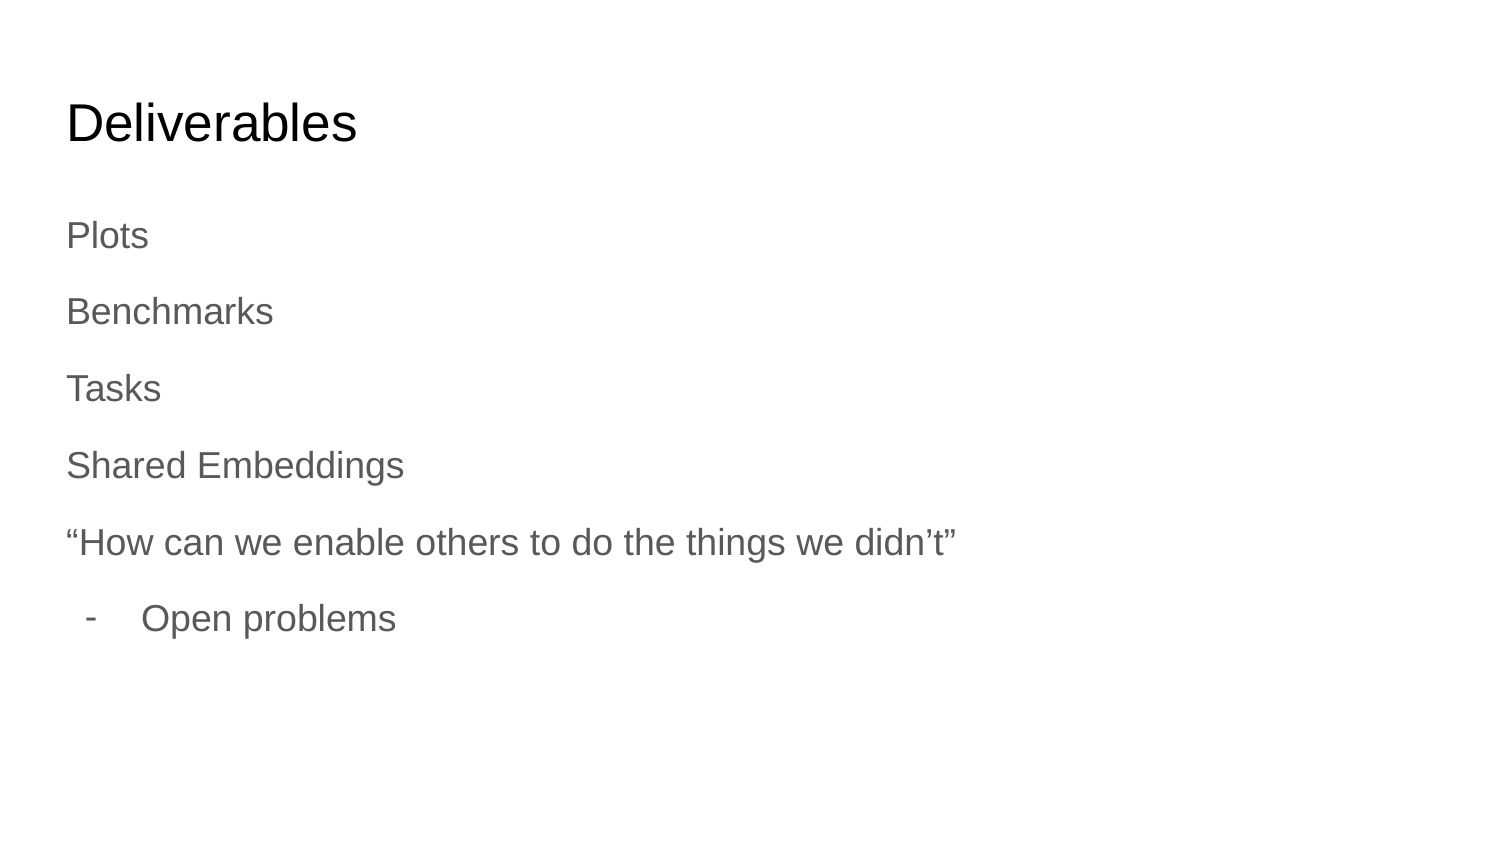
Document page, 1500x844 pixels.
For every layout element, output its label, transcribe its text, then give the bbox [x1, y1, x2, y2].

title Deliverables [51, 72, 1449, 167]
list Plots Benchmarks Tasks Shared Embeddings “How can we enable others to do the things we didn’t” Open problems [51, 189, 1449, 750]
